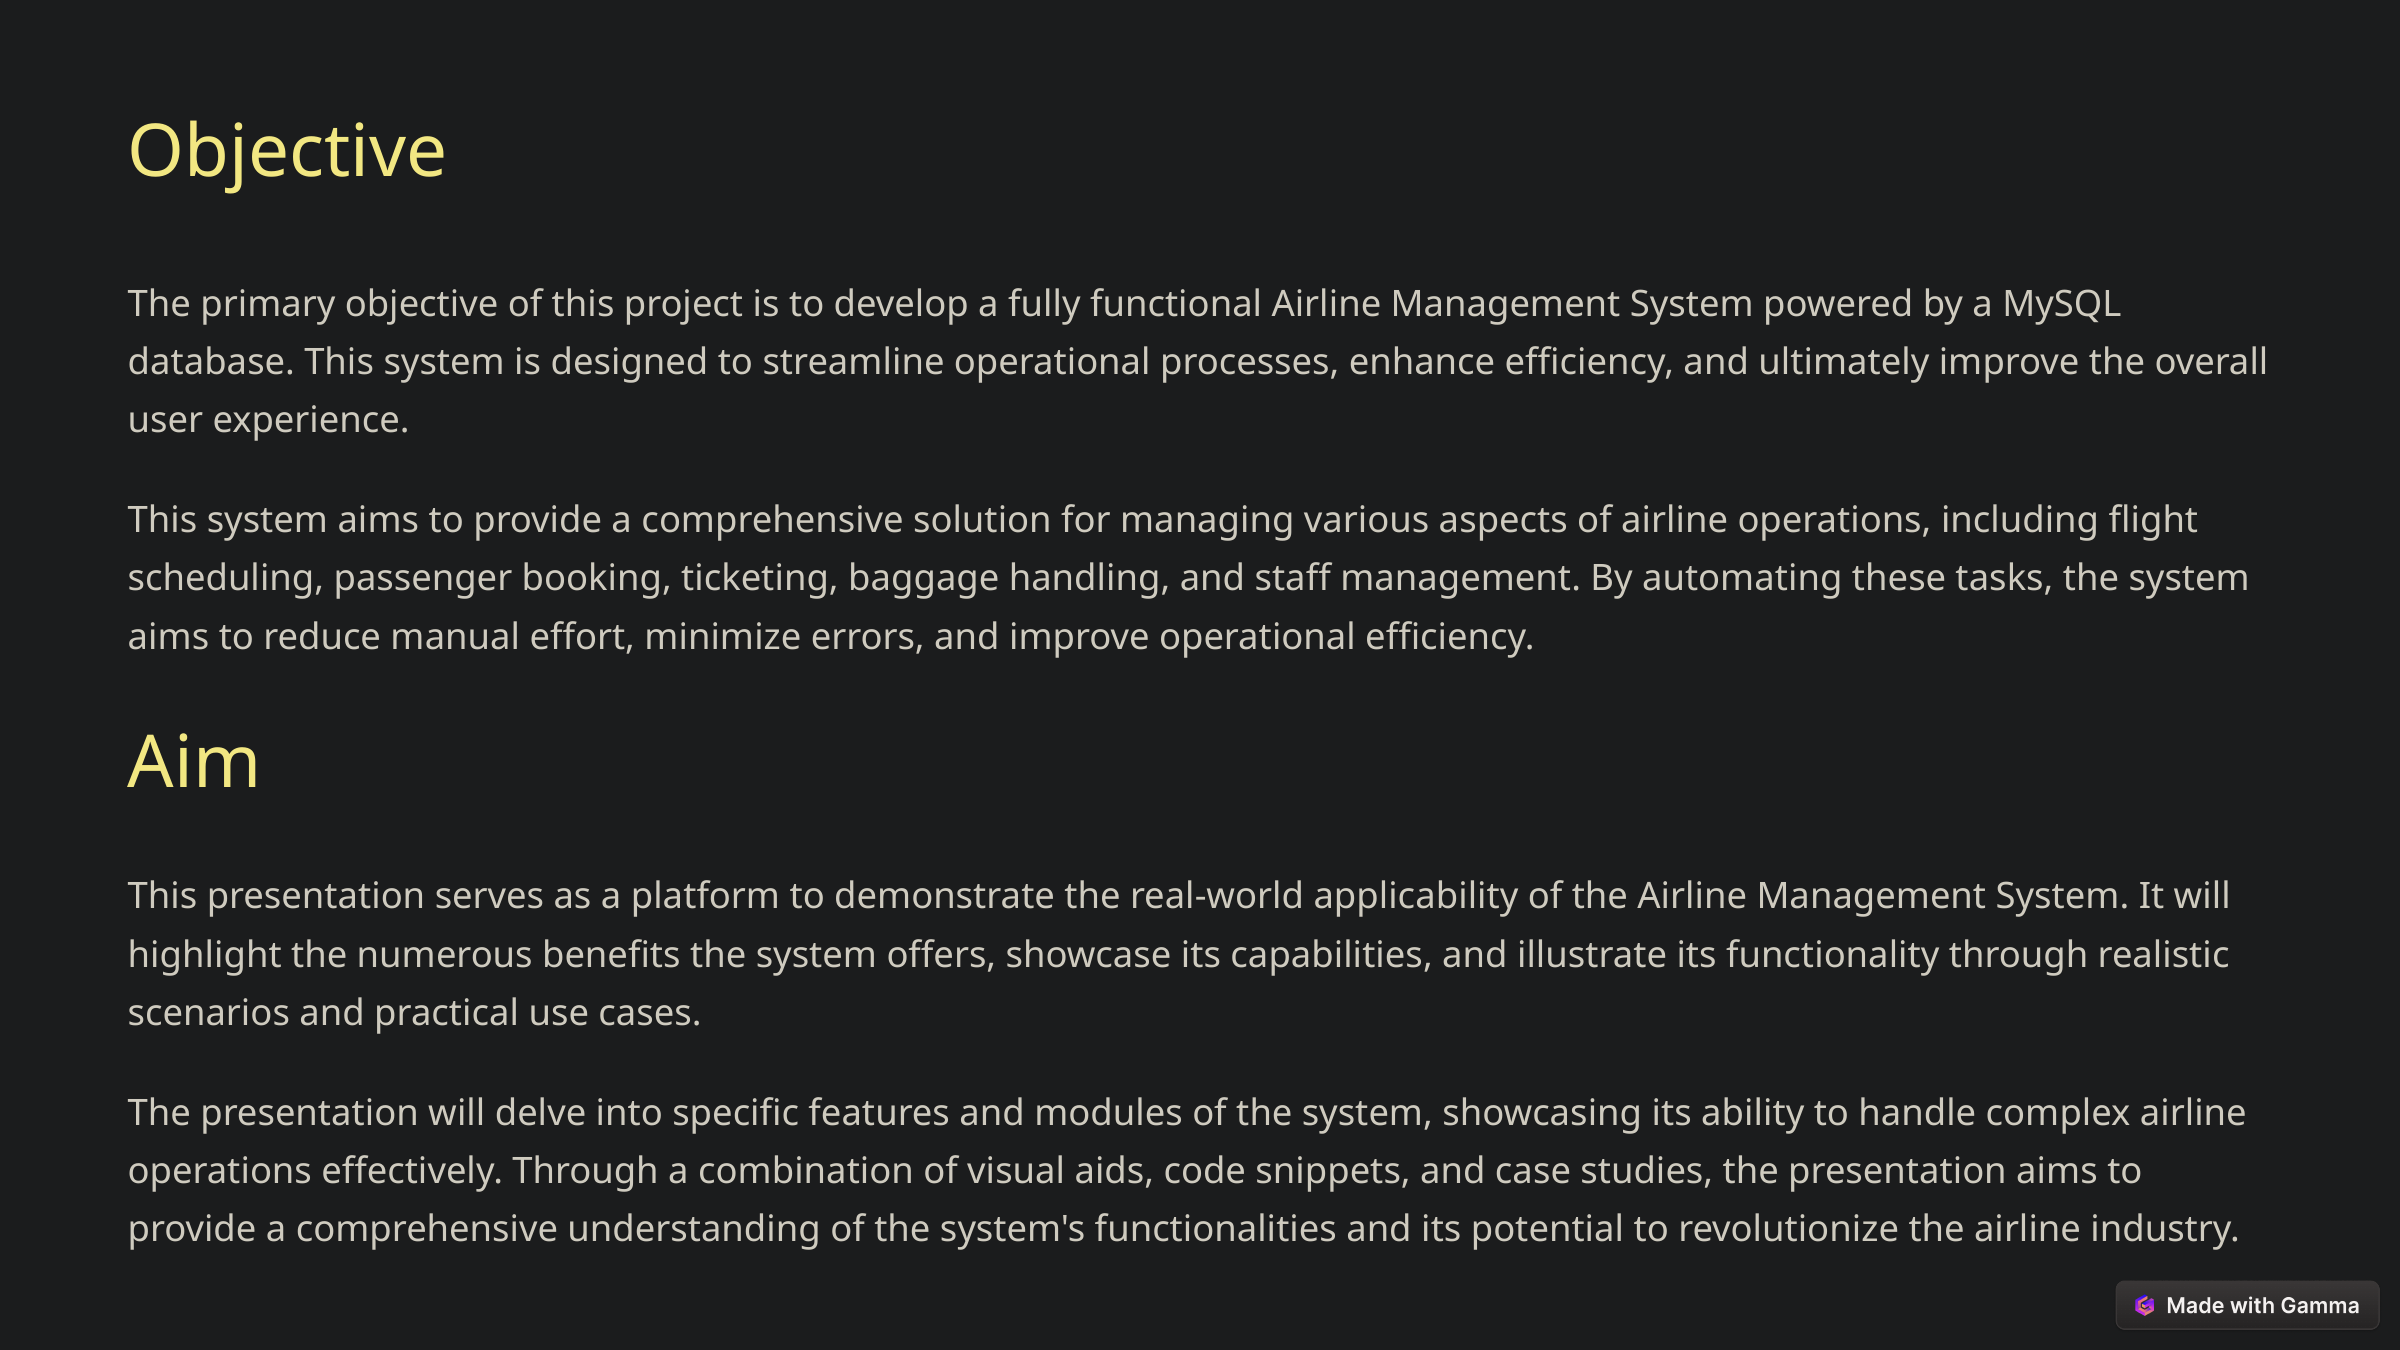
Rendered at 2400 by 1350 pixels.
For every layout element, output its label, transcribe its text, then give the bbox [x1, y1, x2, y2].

text_box The primary objective of this project is to develop a fully functional Airline Management System powered by a MySQL database. This system is designed to streamline operational processes, enhance efficiency, and ultimately improve the overall user experience. [127, 265, 2273, 441]
text_box Aim [127, 711, 859, 803]
text_box Objective [127, 100, 859, 192]
text_box This presentation serves as a platform to demonstrate the real-world applicability of the Airline Management System. It will highlight the numerous benefits the system offers, showcase its capabilities, and illustrate its functionality through realistic scenarios and practical use cases. [127, 857, 2273, 1033]
text_box This system aims to provide a comprehensive solution for managing various aspects of airline operations, including flight scheduling, passenger booking, ticketing, baggage handling, and staff management. By automating these tasks, the system aims to reduce manual effort, minimize errors, and improve operational efficiency. [127, 481, 2273, 657]
text_box The presentation will delve into specific features and modules of the system, showcasing its ability to handle complex airline operations effectively. Through a combination of visual aids, code snippets, and case studies, the presentation aims to provide a comprehensive understanding of the system's functionalities and its potential to revolutionize the airline industry. [127, 1074, 2273, 1250]
picture [2106, 1271, 2389, 1339]
